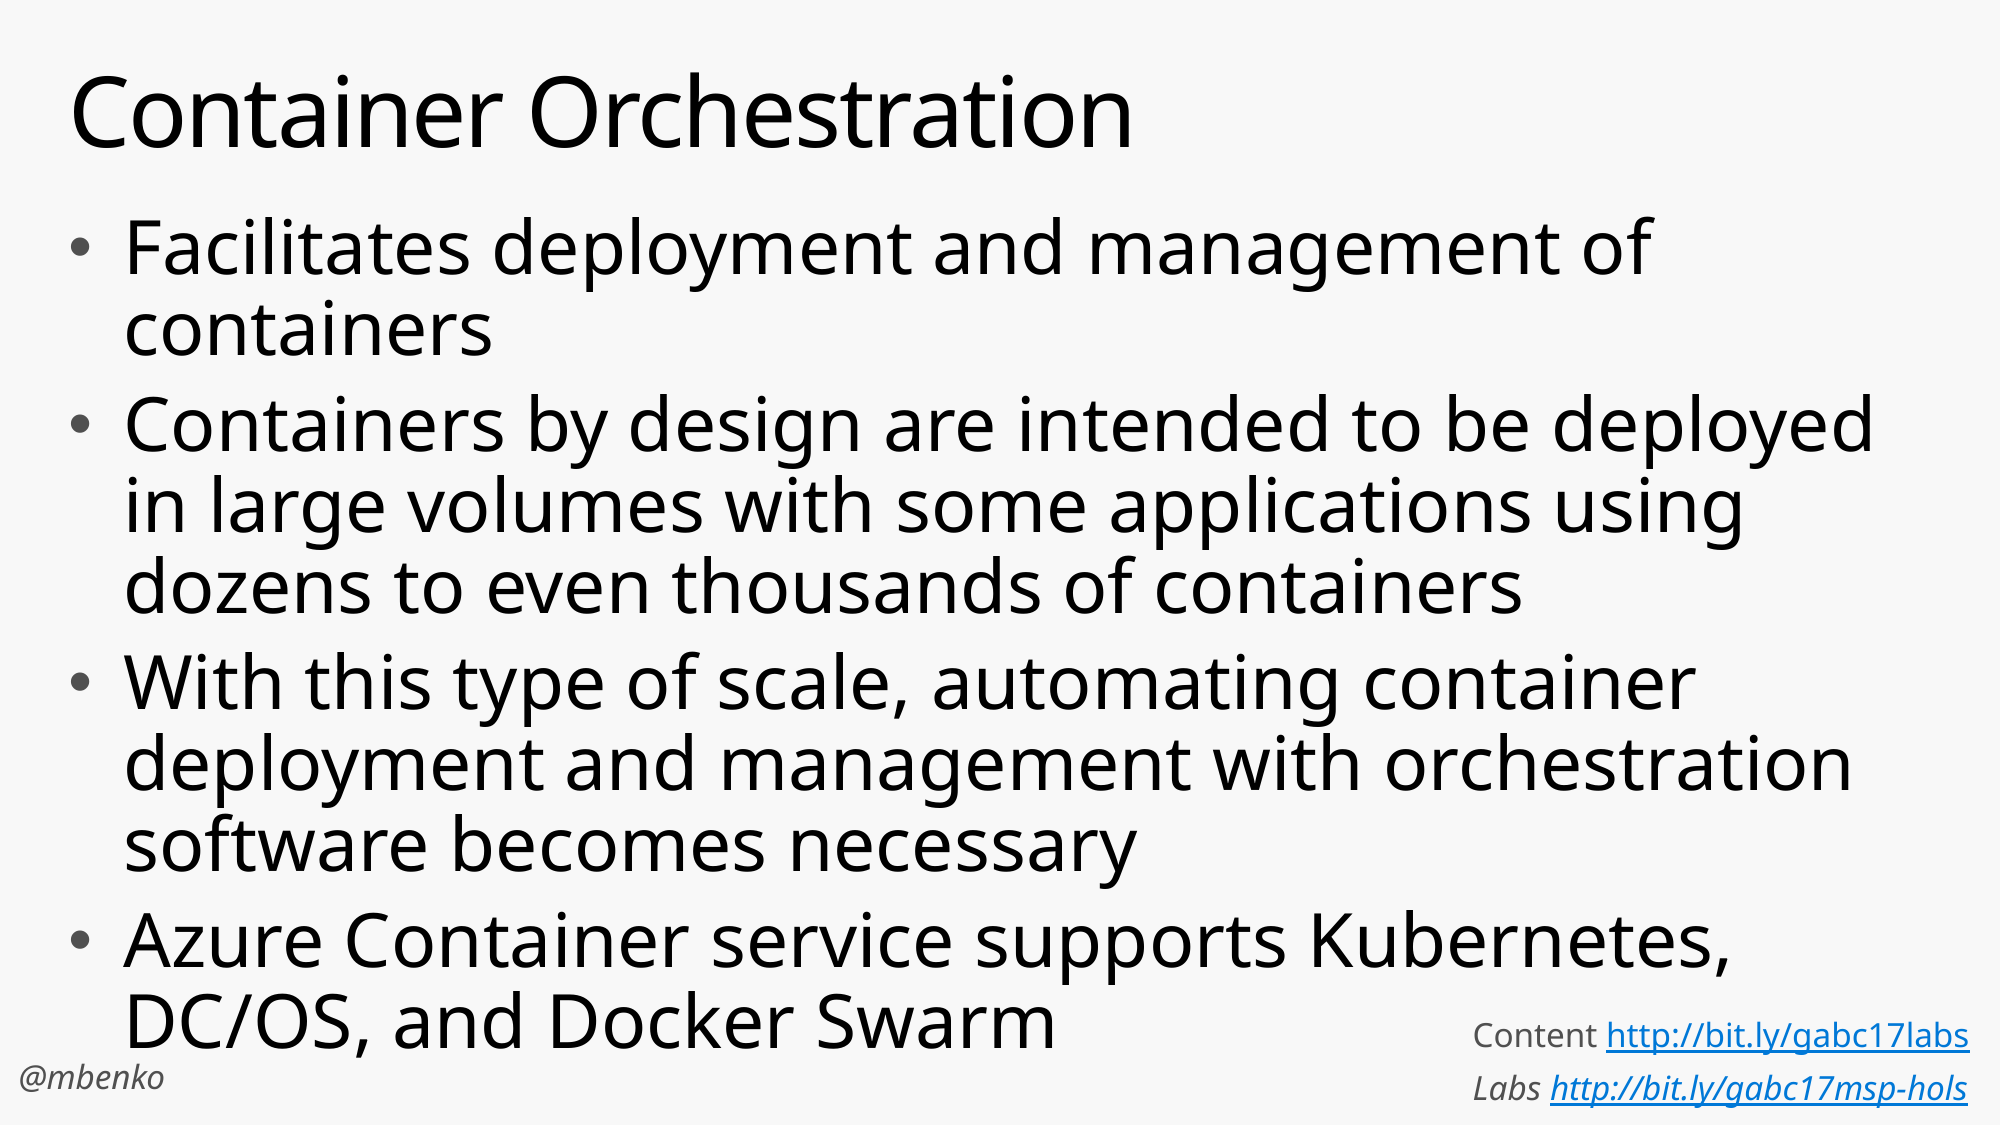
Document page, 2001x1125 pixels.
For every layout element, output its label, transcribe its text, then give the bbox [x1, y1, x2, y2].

list Facilitates deployment and management of containers Containers by design are intended to be deployed in large volumes with some applications using dozens to even thousands of containers With this type of scale, automating container deployment and management with orchestration software becomes necessary Azure Container service supports Kubernetes, DC/OS, and Docker Swarm [44, 196, 1956, 1033]
title Container Orchestration [44, 47, 1957, 196]
